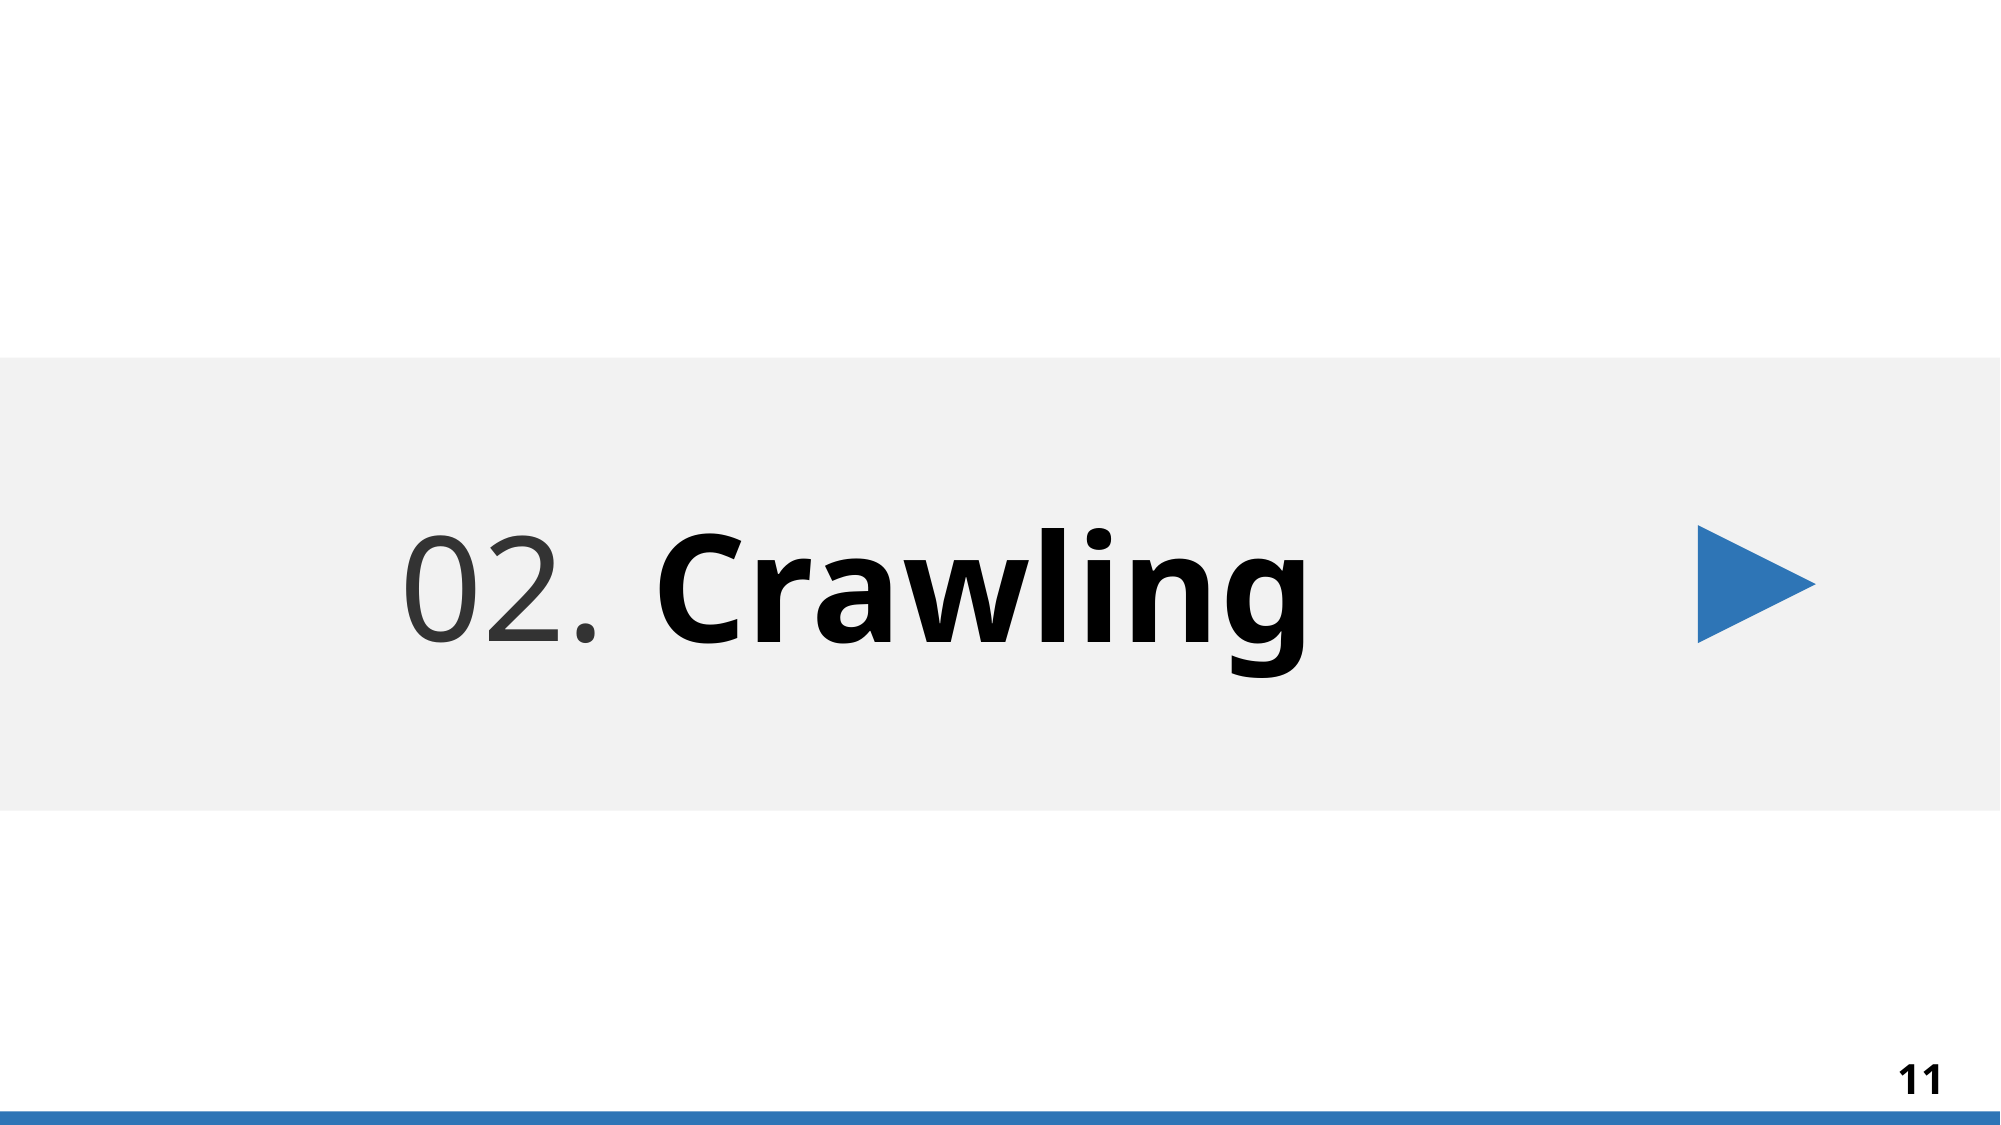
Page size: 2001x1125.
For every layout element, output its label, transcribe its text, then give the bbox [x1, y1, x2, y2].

text_box 11 [1510, 1051, 1960, 1110]
text_box [0, 1110, 2000, 1125]
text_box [0, 357, 2000, 811]
